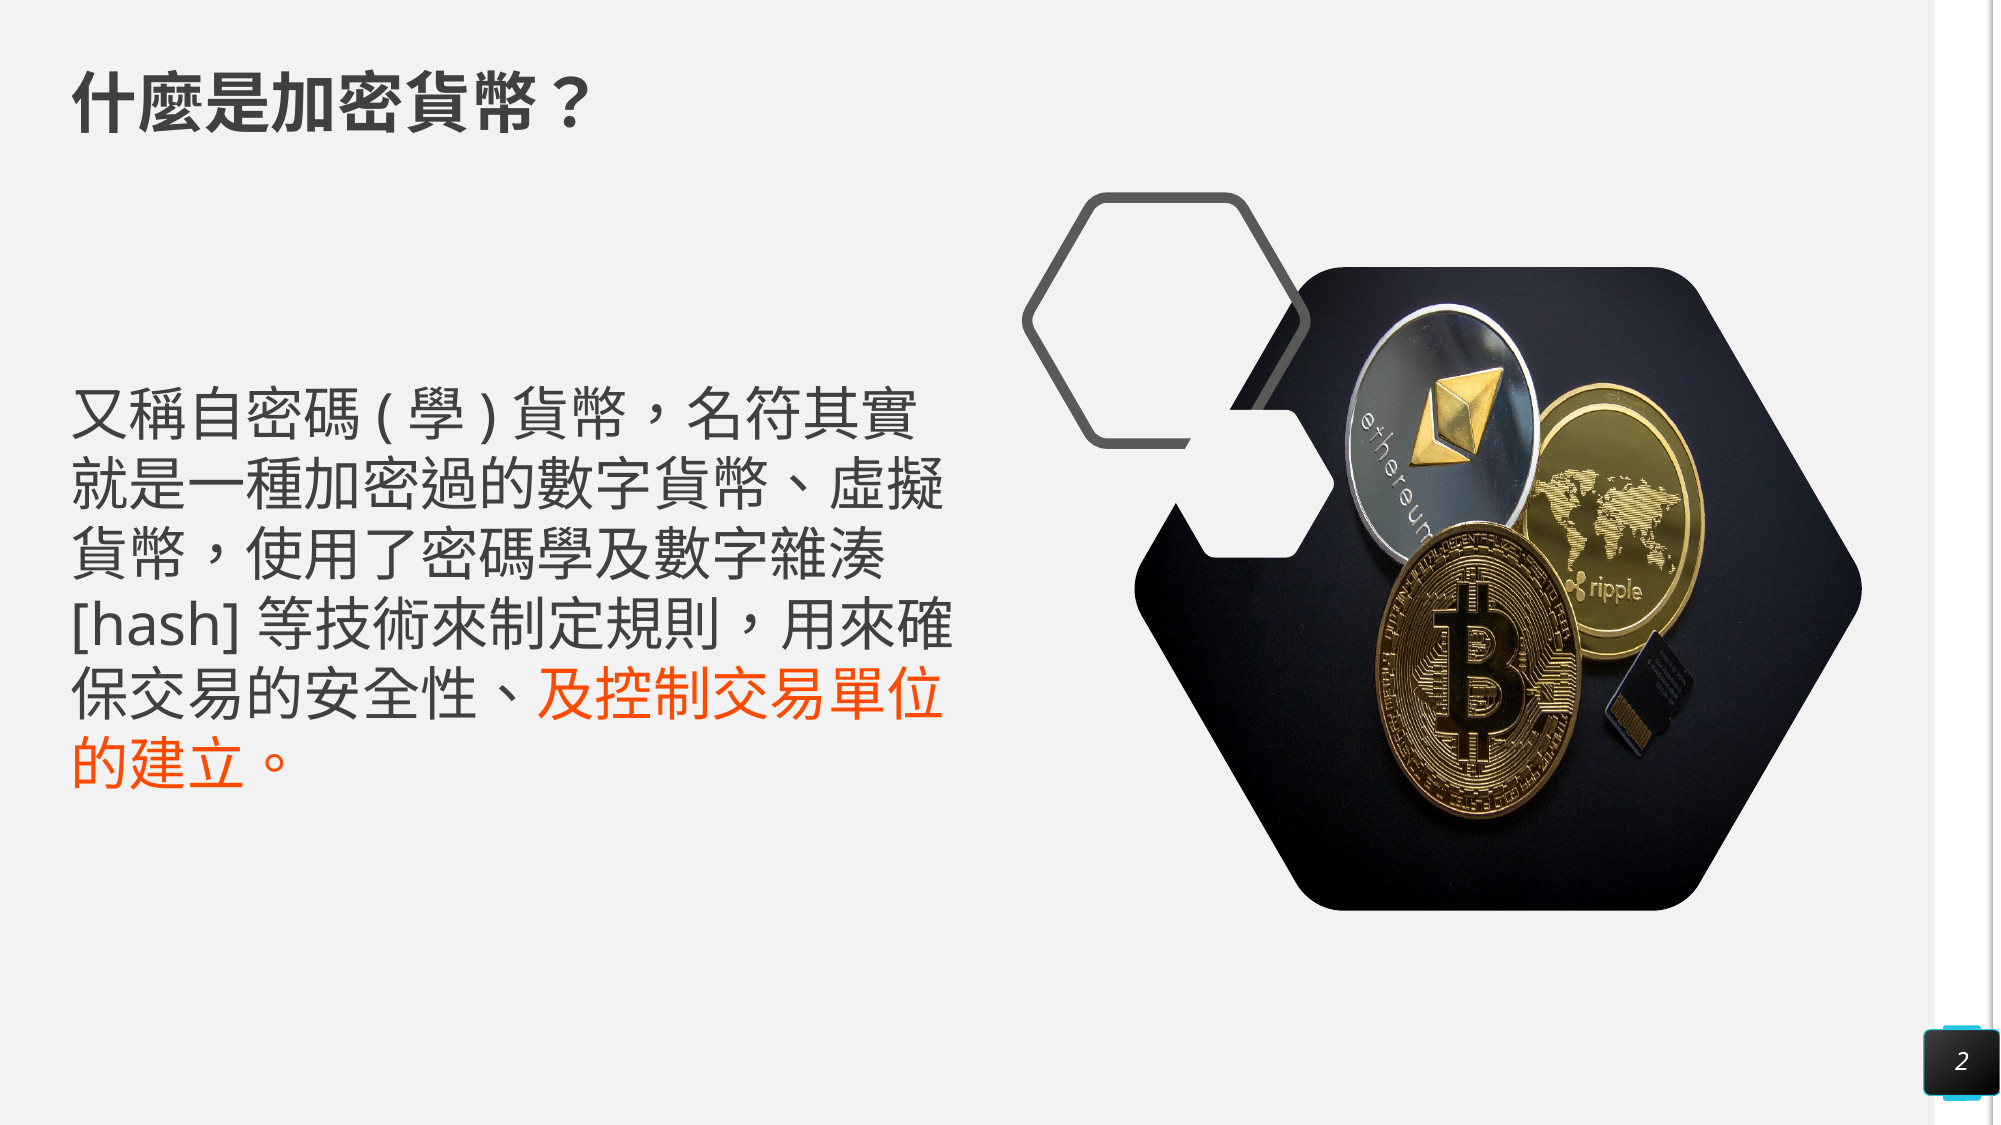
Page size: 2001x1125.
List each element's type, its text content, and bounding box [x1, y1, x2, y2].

list 又稱自密碼(學)貨幣，名符其實就是一種加密過的數字貨幣、虛擬貨幣，使用了密碼學及數字雜湊[hash]等技術來制定規則，用來確保交易的安全性、及控制交易單位的建立。 [70, 484, 969, 518]
text_box [70, 518, 1134, 589]
title 什麼是加密貨幣？ [70, 70, 969, 142]
picture [1134, 267, 1862, 911]
slide_number 2 [1923, 1029, 2000, 1096]
list 又稱自密碼(學)貨幣，名符其實就是一種加密過的數字貨幣、虛擬貨幣，使用了密碼學及數字雜湊[hash]等技術來制定規則，用來確保交易的安全性、及控制交易單位的建立。 [70, 589, 969, 801]
text_box [70, 412, 969, 484]
text_box [1027, 197, 1278, 444]
list 又稱自密碼(學)貨幣，名符其實就是一種加密過的數字貨幣、虛擬貨幣，使用了密碼學及數字雜湊[hash]等技術來制定規則，用來確保交易的安全性、及控制交易單位的建立。 [70, 377, 969, 412]
